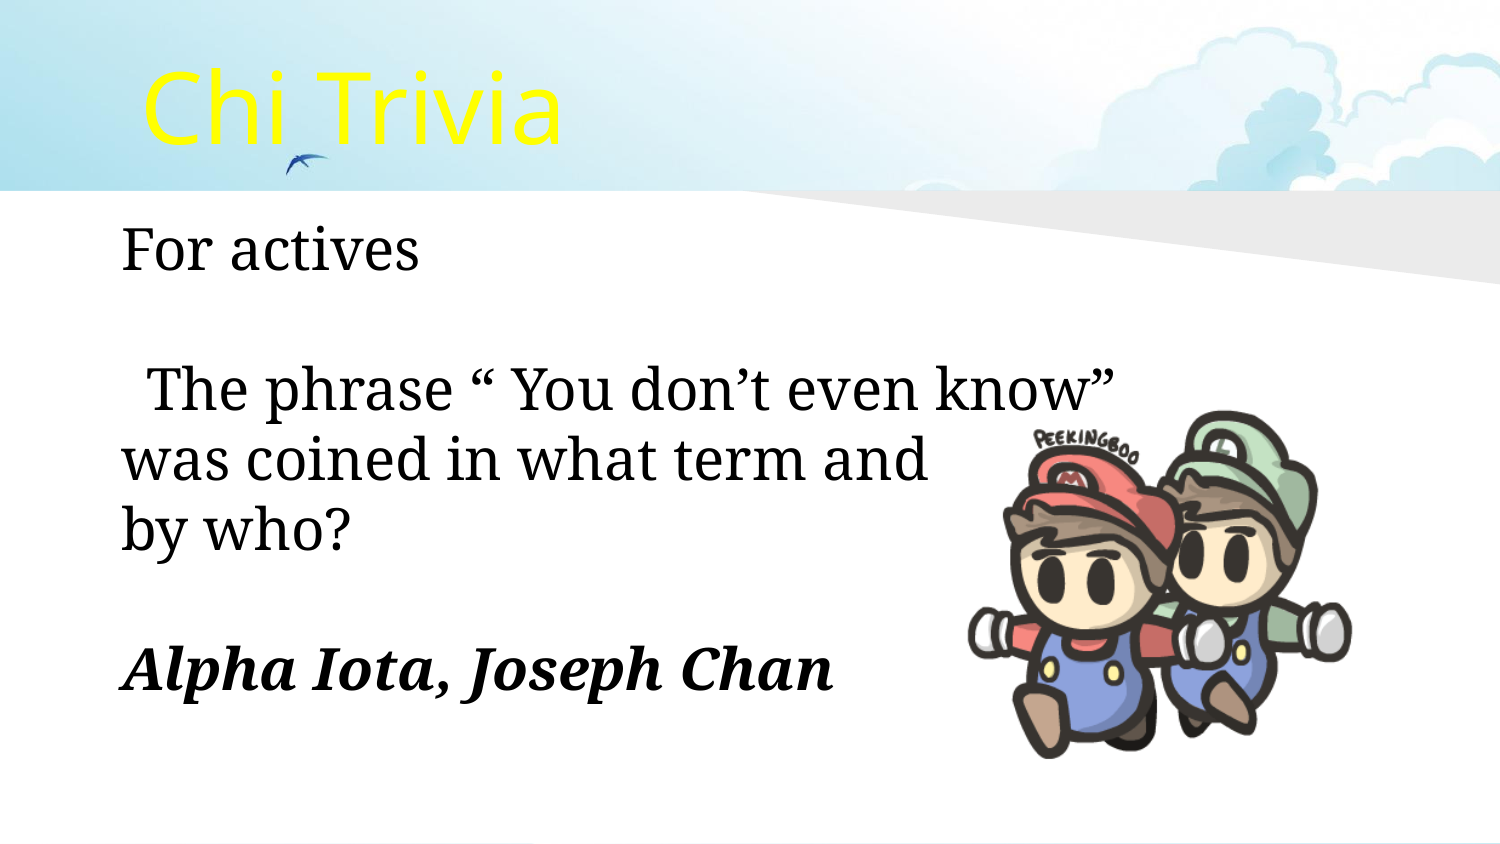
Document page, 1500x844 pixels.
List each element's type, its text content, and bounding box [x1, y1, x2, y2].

title Chi Trivia [75, 33, 1425, 175]
picture [0, 0, 1500, 190]
picture [916, 347, 1402, 833]
list For actives The phrase “ You don’t even know” was coined in what term and by who? Alpha Iota, Joseph Chan [75, 196, 1415, 808]
